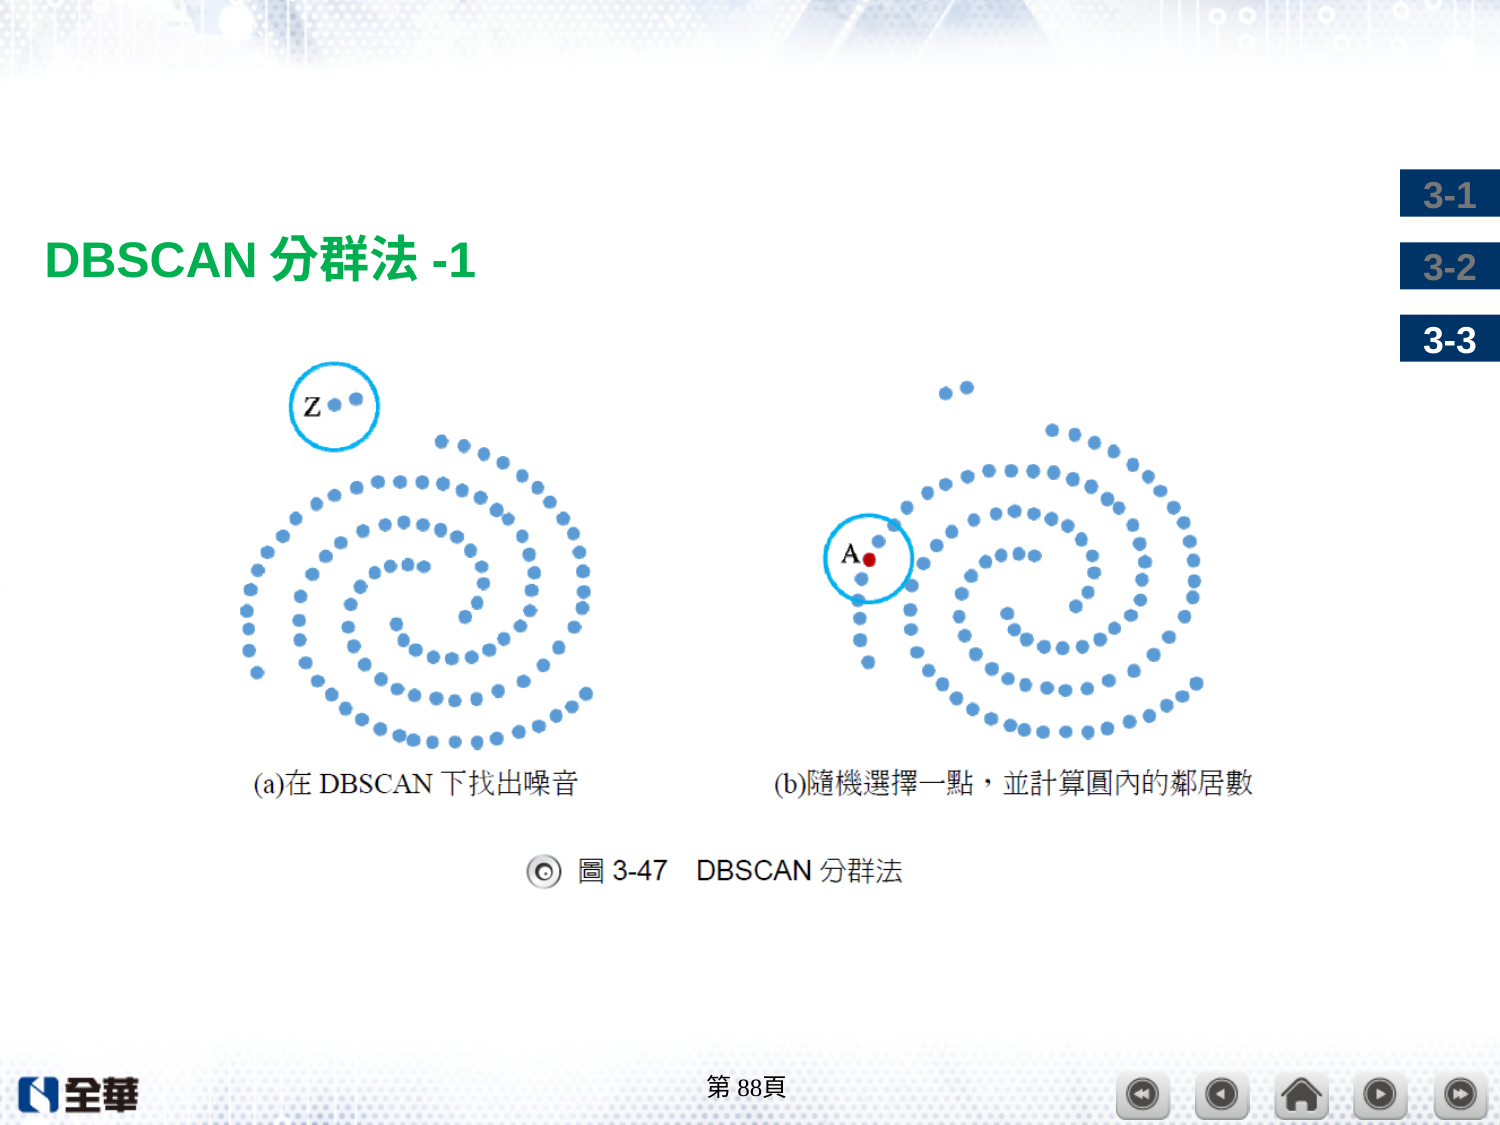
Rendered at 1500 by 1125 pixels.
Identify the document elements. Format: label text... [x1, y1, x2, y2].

picture [0, 0, 1500, 1125]
list DBSCAN分群法-1 [29, 219, 1386, 1048]
